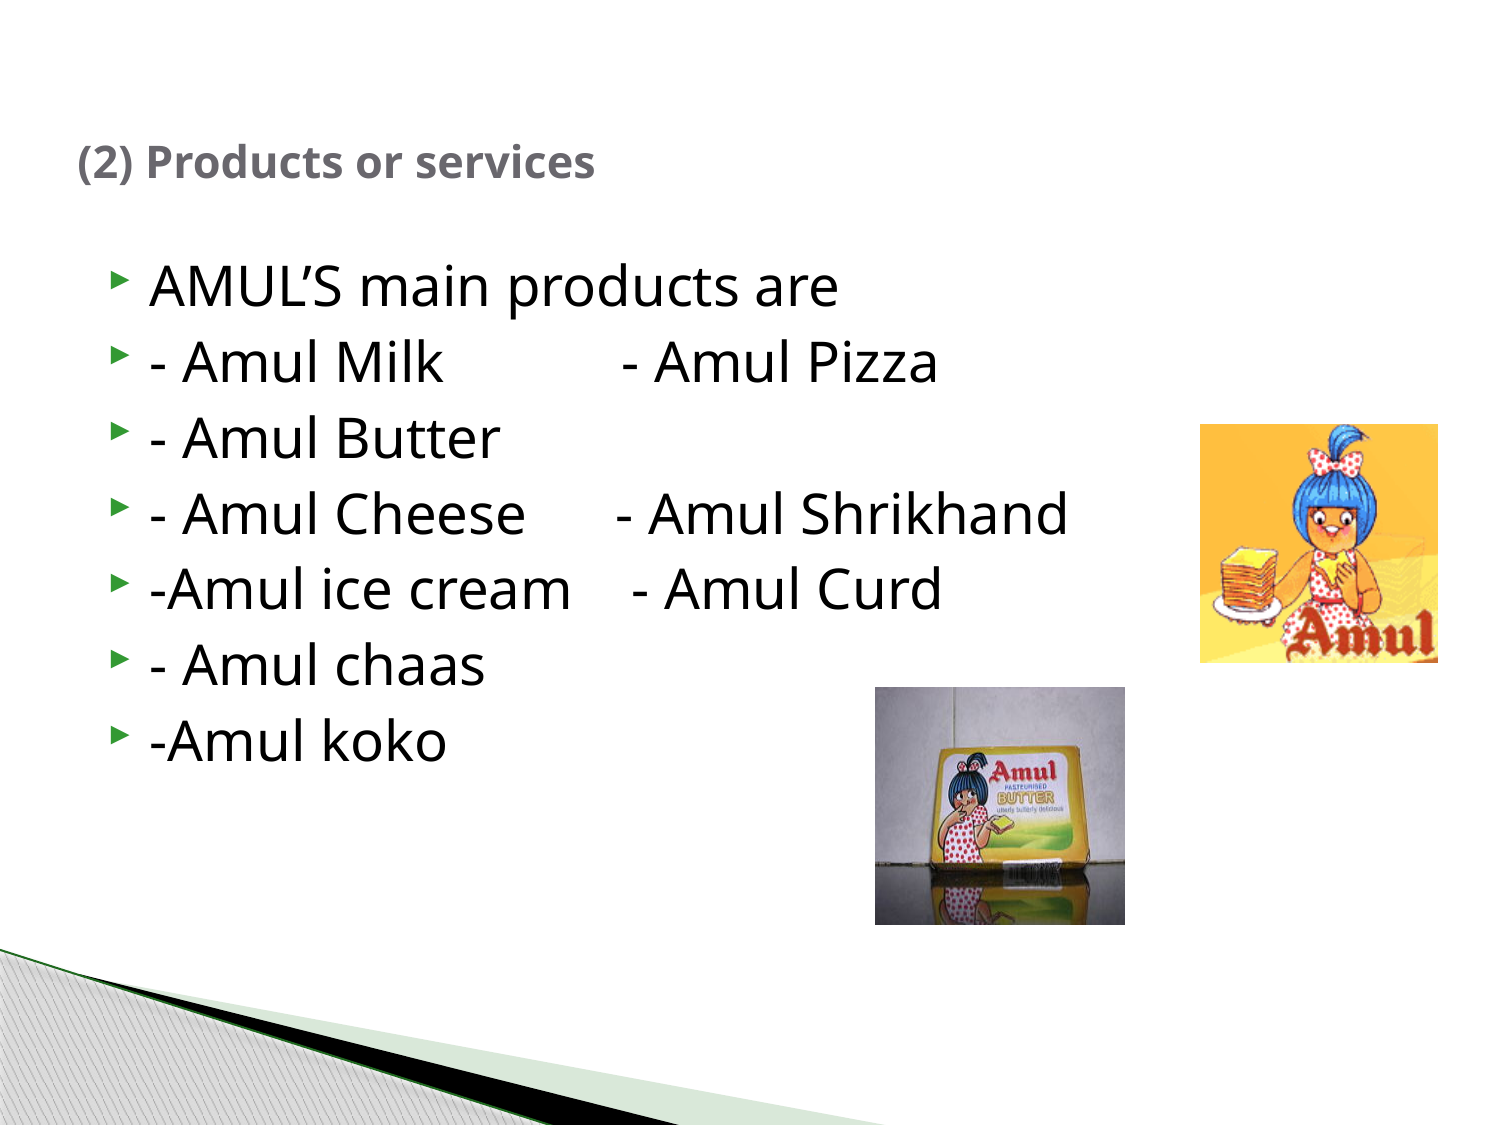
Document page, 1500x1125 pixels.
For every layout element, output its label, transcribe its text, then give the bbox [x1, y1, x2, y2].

picture [874, 687, 1126, 926]
list AMUL’S main products are - Amul Milk - Amul Pizza - Amul Butter - Amul Cheese - Amul Shrikhand -Amul ice cream - Amul Curd - Amul chaas -Amul koko [75, 250, 1425, 986]
picture [1199, 424, 1438, 663]
title (2) Products or services [62, 125, 1463, 250]
